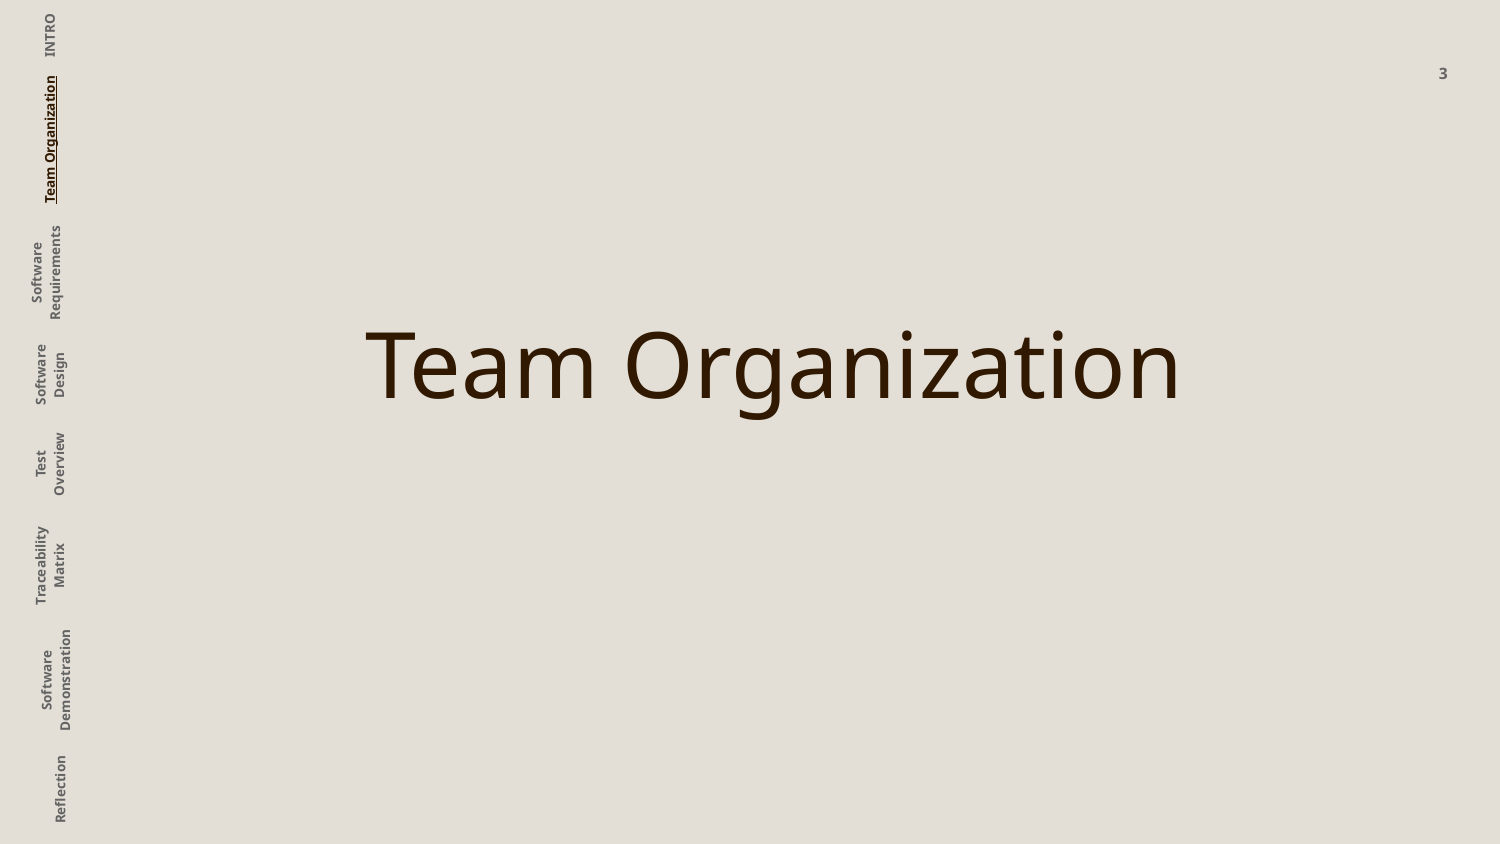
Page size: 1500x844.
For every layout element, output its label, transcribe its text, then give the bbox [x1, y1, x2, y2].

subtitle Reflection [34, 728, 82, 844]
subtitle INTRO [23, 0, 71, 98]
subtitle Software Requirements [10, 205, 58, 341]
slide_number ‹#› [1392, 42, 1463, 107]
subtitle Team Organization [23, 98, 71, 238]
subtitle Traceability Matrix [14, 526, 62, 634]
subtitle Test Overview [14, 437, 62, 526]
subtitle Software Design [14, 313, 62, 437]
title Team Organization [316, 313, 1233, 522]
subtitle Software Demonstration [20, 602, 68, 759]
